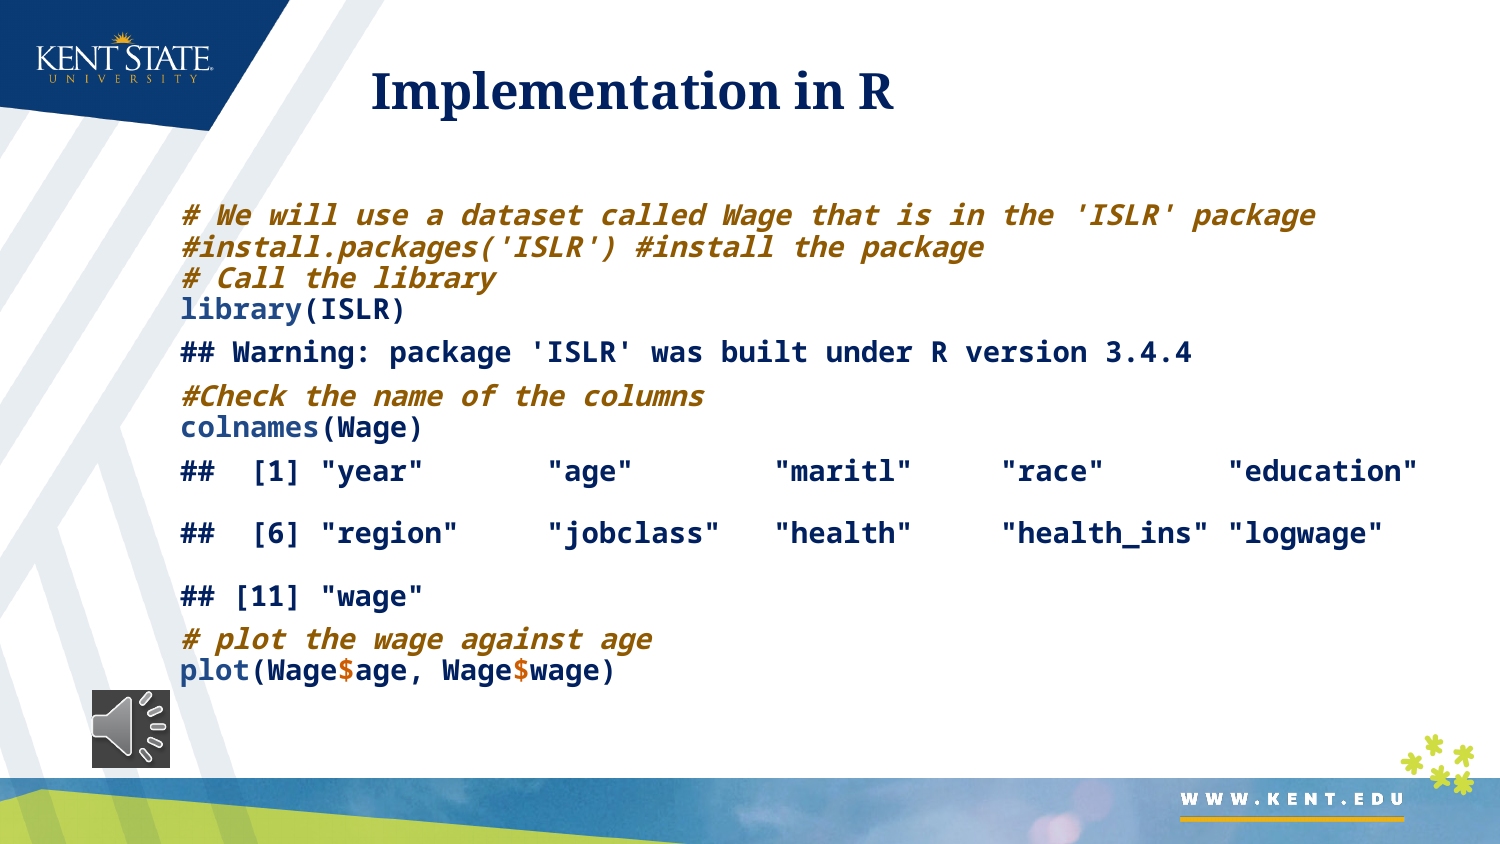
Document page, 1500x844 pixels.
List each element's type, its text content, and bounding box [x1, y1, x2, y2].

list # We will use a dataset called Wage that is in the 'ISLR' package #install.packages('ISLR') #install the package # Call the library library(ISLR) ## Warning: package 'ISLR' was built under R version 3.4.4 #Check the name of the columns colnames(Wage) ## [1] "year" "age" "maritl" "race" "education" ## [6] "region" "jobclass" "health" "health_ins" "logwage" ## [11] "wage" # plot the wage against age plot(Wage$age, Wage$wage) [165, 193, 1450, 700]
title Implementation in R [356, 36, 1319, 150]
picture [0, 0, 1500, 844]
